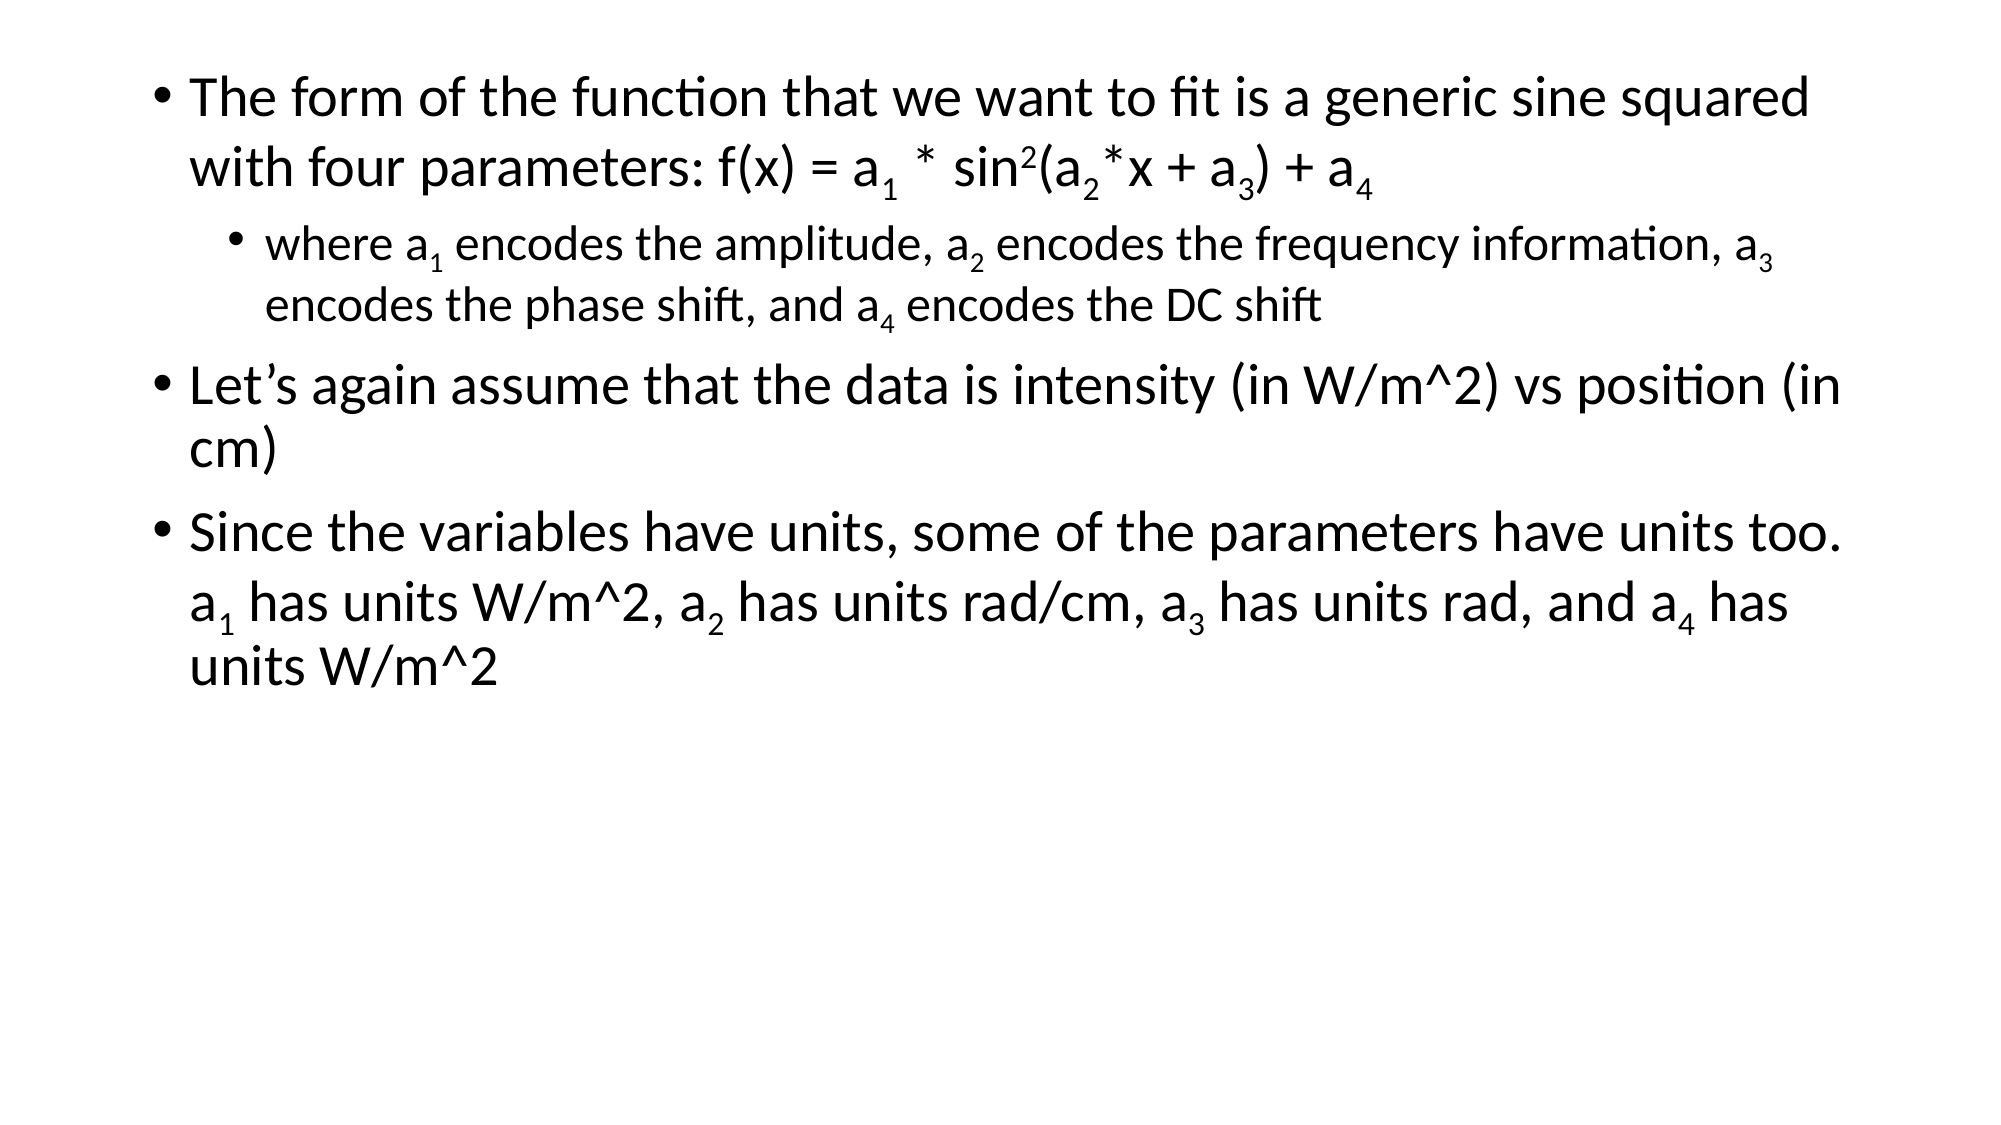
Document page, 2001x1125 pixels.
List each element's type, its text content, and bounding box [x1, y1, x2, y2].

list The form of the function that we want to fit is a generic sine squared with four parameters: f(x) = a1 * sin2(a2*x + a3) + a4 where a1 encodes the amplitude, a2 encodes the frequency information, a3 encodes the phase shift, and a4 encodes the DC shift Let’s again assume that the data is intensity (in W/m^2) vs position (in cm) Since the variables have units, some of the parameters have units too. a1 has units W/m^2, a2 has units rad/cm, a3 has units rad, and a4 has units W/m^2 [137, 58, 1861, 1108]
